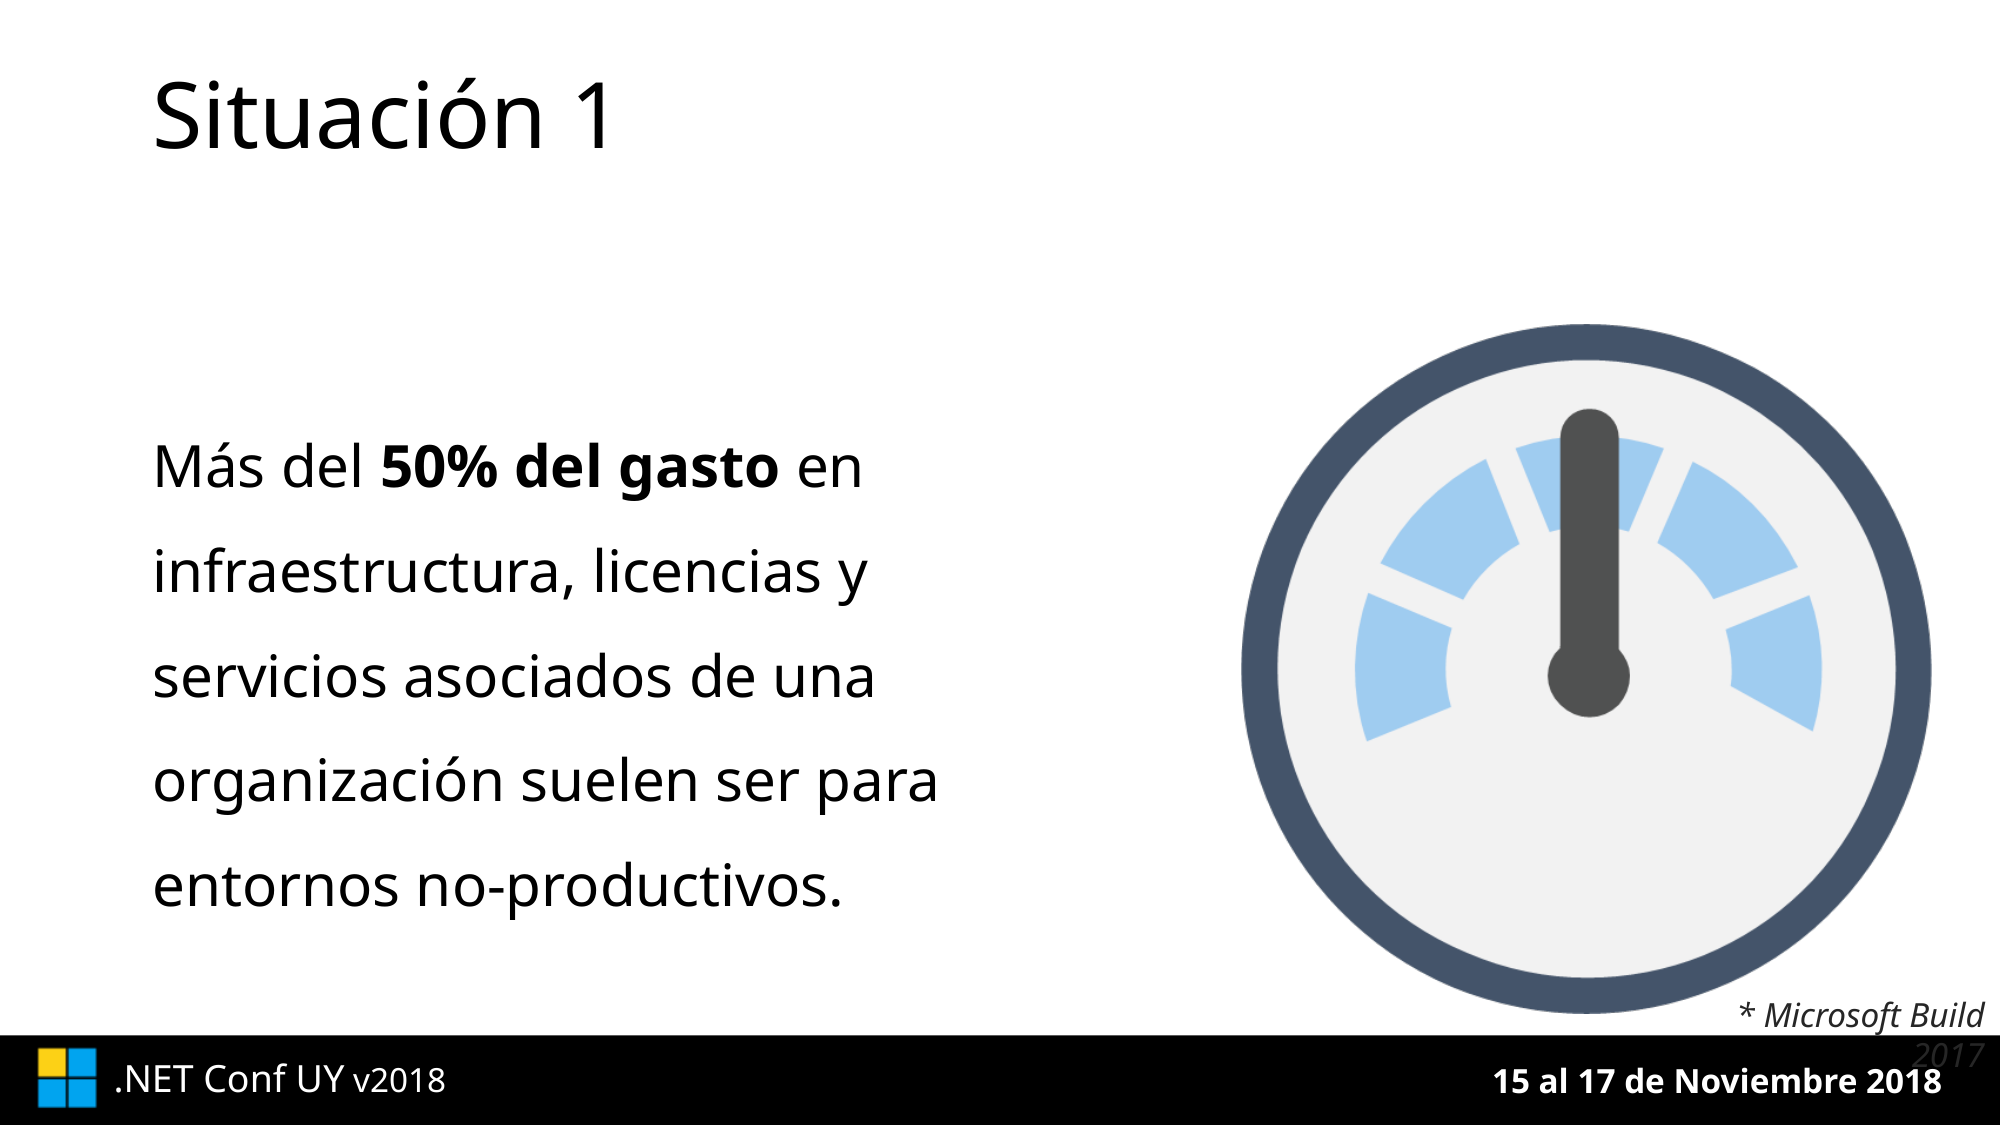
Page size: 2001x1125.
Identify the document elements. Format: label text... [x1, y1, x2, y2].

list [1241, 323, 1932, 1014]
list Más del 50% del gasto en infraestructura, licencias y servicios asociados de una organización suelen ser para entornos no-productivos. [137, 299, 1109, 1014]
title Situación 1 [137, 9, 1863, 228]
text_box * Microsoft Build 2017 [1644, 970, 2000, 1099]
picture [36, 1046, 99, 1110]
